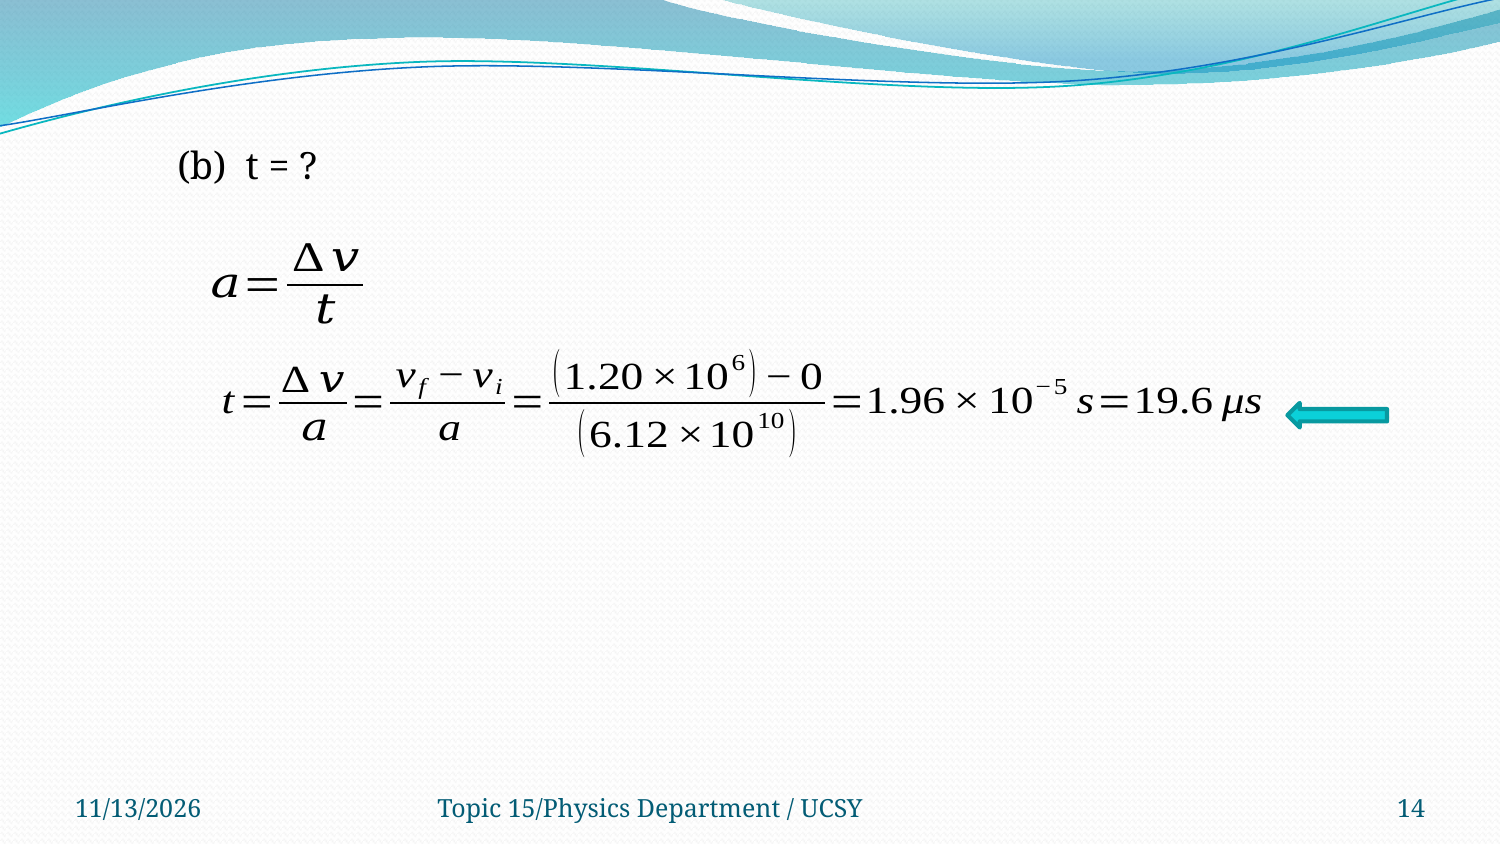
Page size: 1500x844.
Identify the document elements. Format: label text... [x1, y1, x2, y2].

slide_number 14 [1299, 782, 1425, 827]
footer Topic 15/Physics Department / UCSY [437, 782, 988, 827]
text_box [162, 134, 1263, 460]
text_box [1285, 400, 1390, 430]
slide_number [75, 782, 425, 827]
